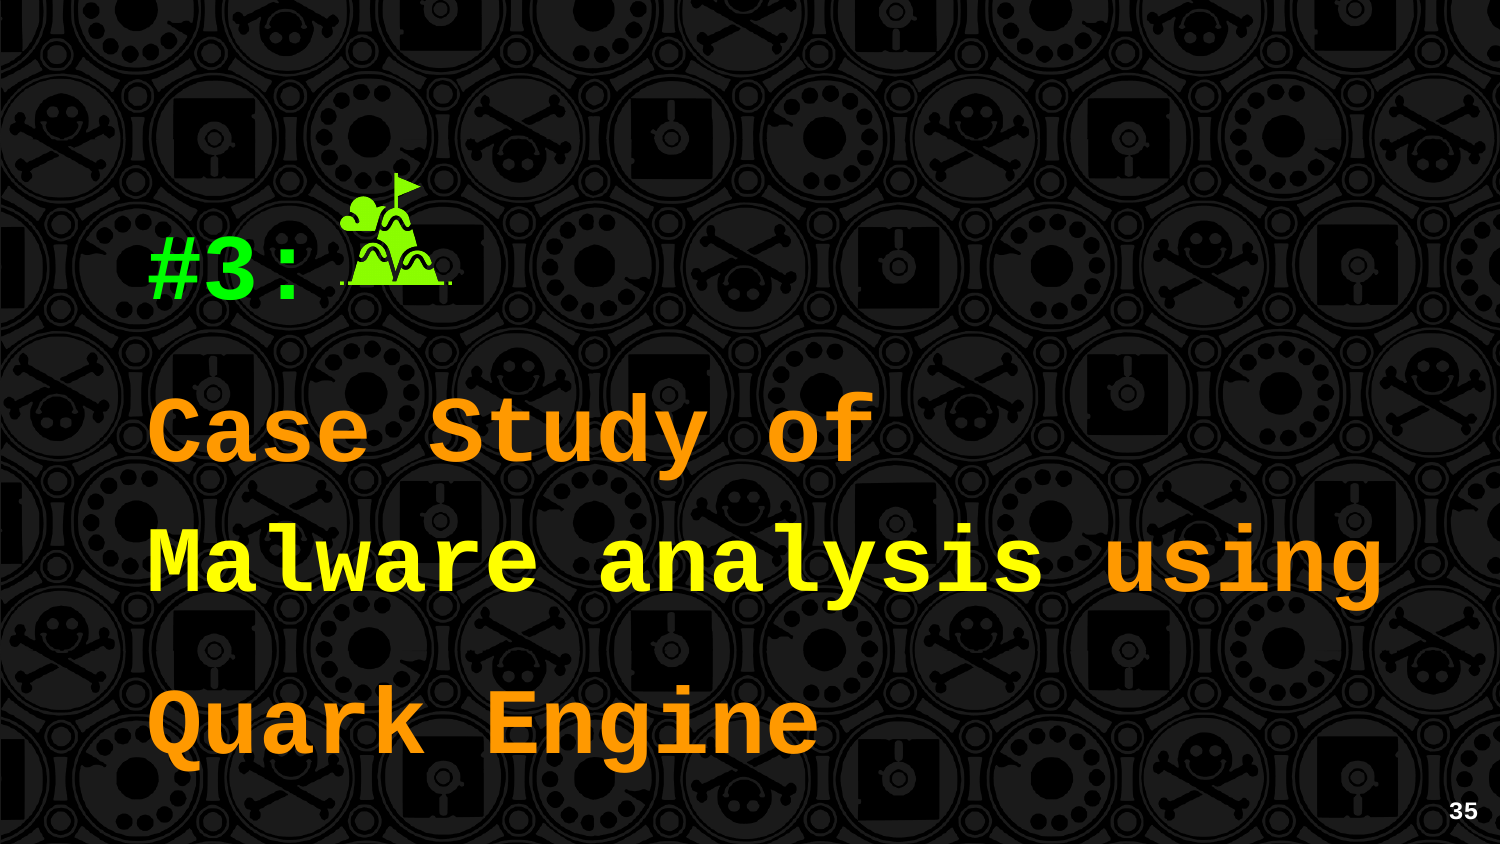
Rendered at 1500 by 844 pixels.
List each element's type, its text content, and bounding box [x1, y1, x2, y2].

list #3: Case Study of Malware analysis using Quark Engine [131, 173, 1464, 672]
slide_number ‹#› [1403, 779, 1494, 844]
picture [0, 0, 1500, 844]
